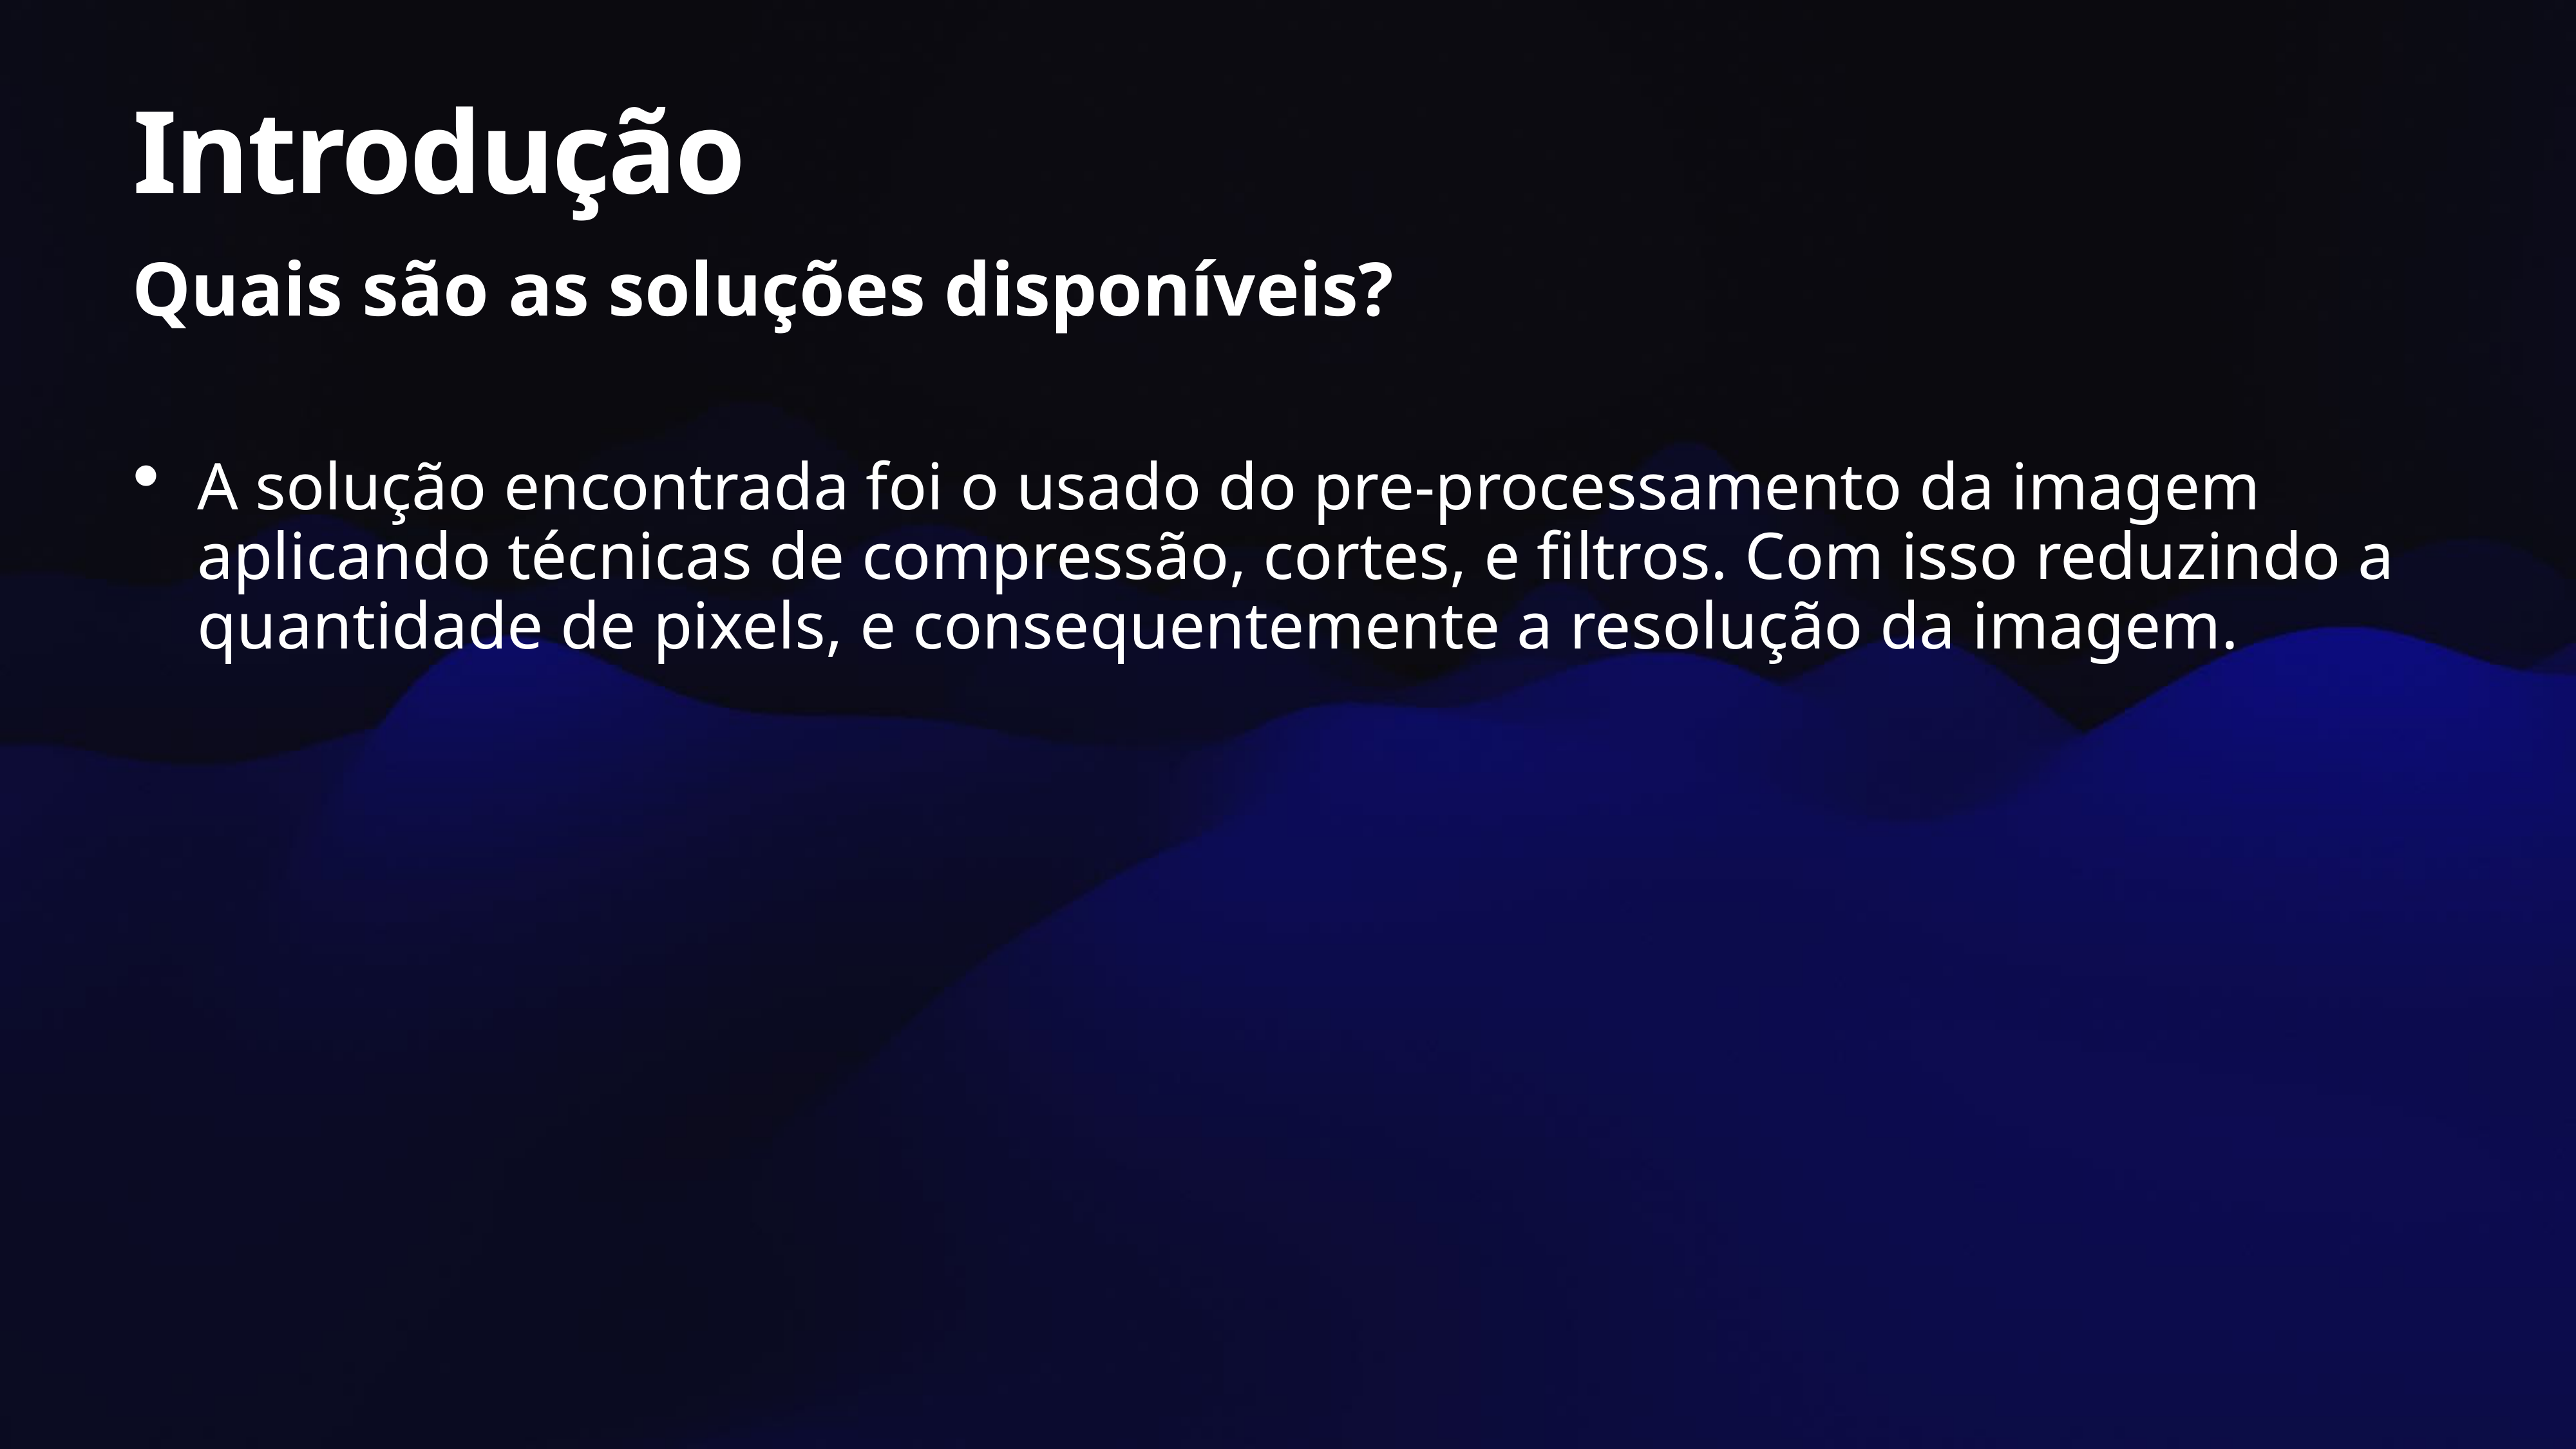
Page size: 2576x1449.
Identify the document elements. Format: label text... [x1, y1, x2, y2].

picture [0, 0, 2576, 1449]
list A solução encontrada foi o usado do pre-processamento da imagem aplicando técnicas de compressão, cortes, e filtros. Com isso reduzindo a quantidade de pixels, e consequentemente a resolução da imagem. [127, 448, 2449, 1321]
title Introdução [127, 100, 2449, 237]
text_box Quais são as soluções disponíveis? [127, 237, 2449, 336]
